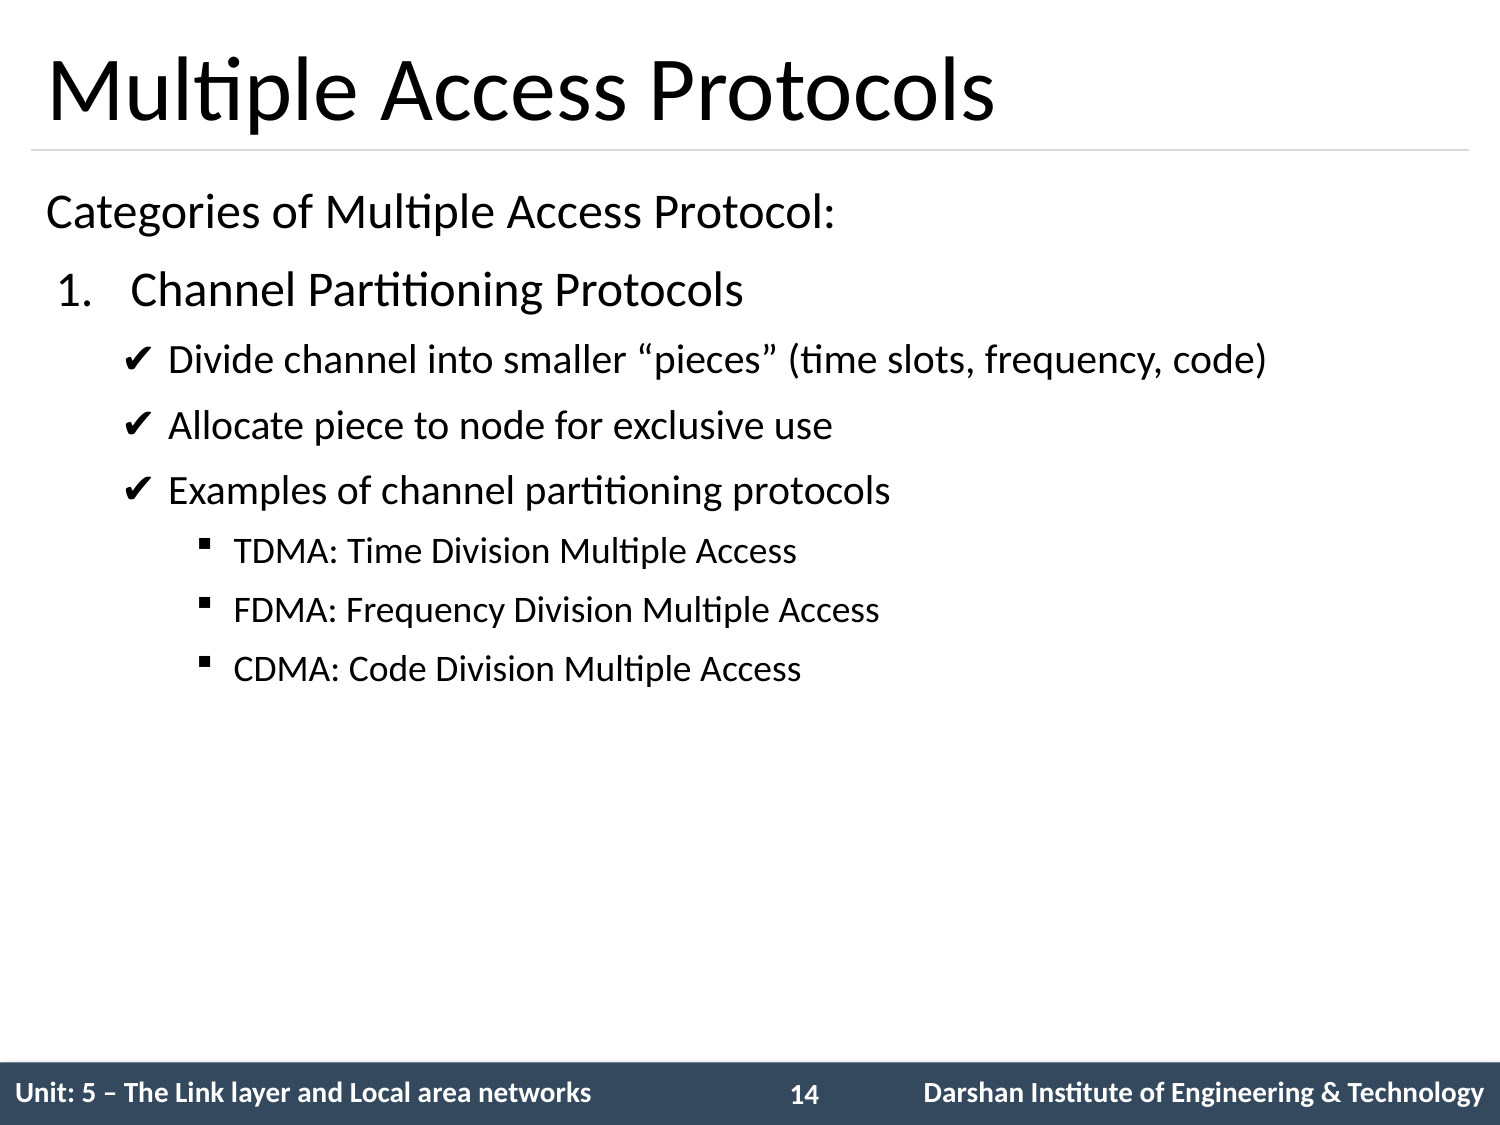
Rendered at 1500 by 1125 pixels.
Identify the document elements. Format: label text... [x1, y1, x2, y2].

title Multiple Access Protocols [31, 17, 1469, 150]
list Categories of Multiple Access Protocol: Channel Partitioning Protocols Divide channel into smaller “pieces” (time slots, frequency, code) Allocate piece to node for exclusive use Examples of channel partitioning protocols TDMA: Time Division Multiple Access FDMA: Frequency Division Multiple Access CDMA: Code Division Multiple Access [31, 162, 1469, 1038]
